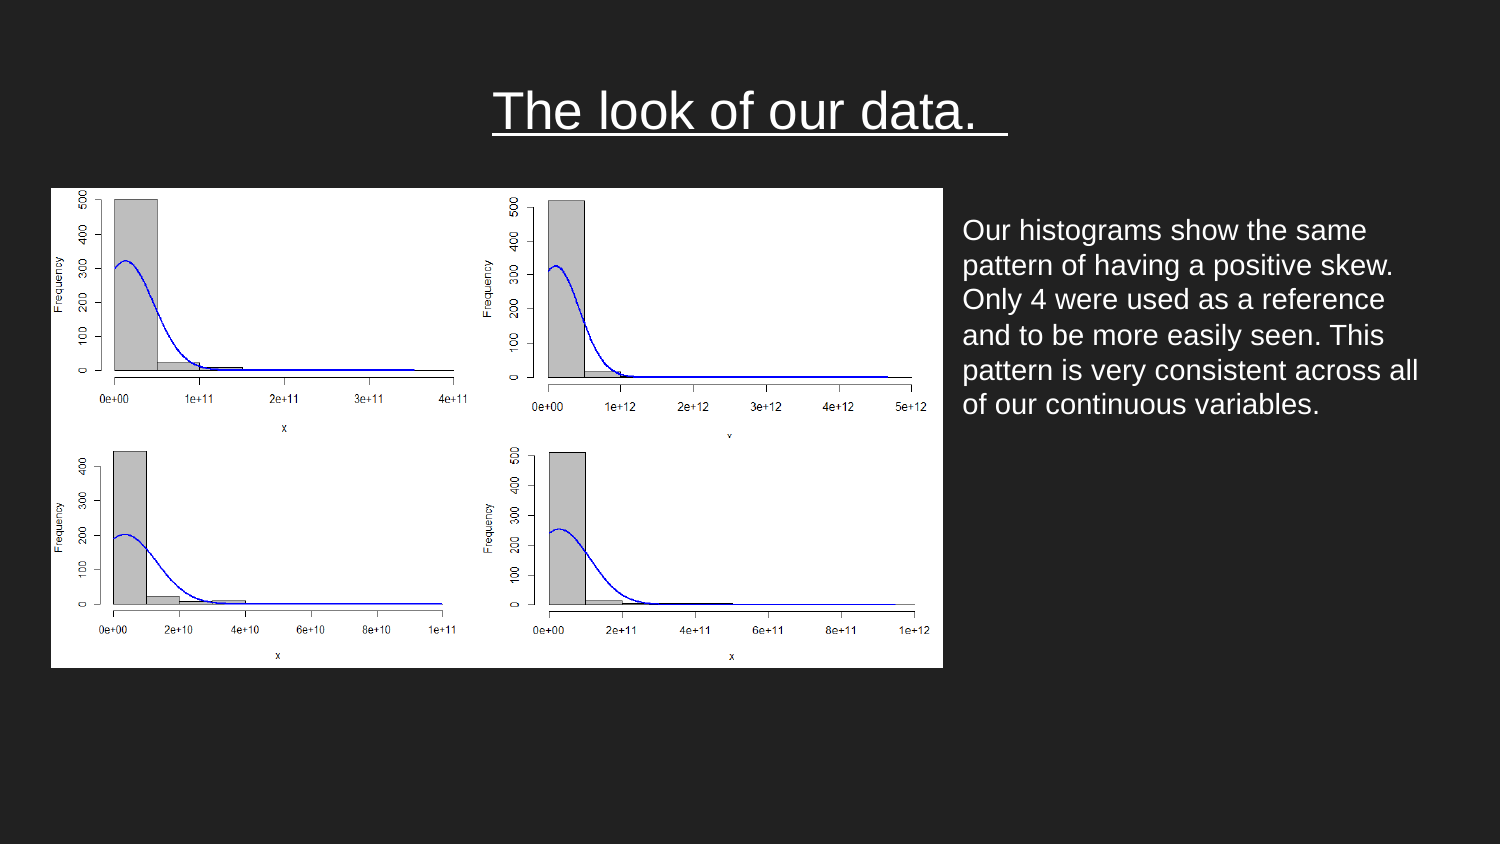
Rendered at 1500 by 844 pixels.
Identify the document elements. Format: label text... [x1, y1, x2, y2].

text_box Our histograms show the same pattern of having a positive skew. Only 4 were used as a reference and to be more easily seen. This pattern is very consistent across all of our continuous variables. [948, 196, 1449, 436]
title The look of our data. [51, 62, 1449, 156]
picture [50, 188, 944, 668]
